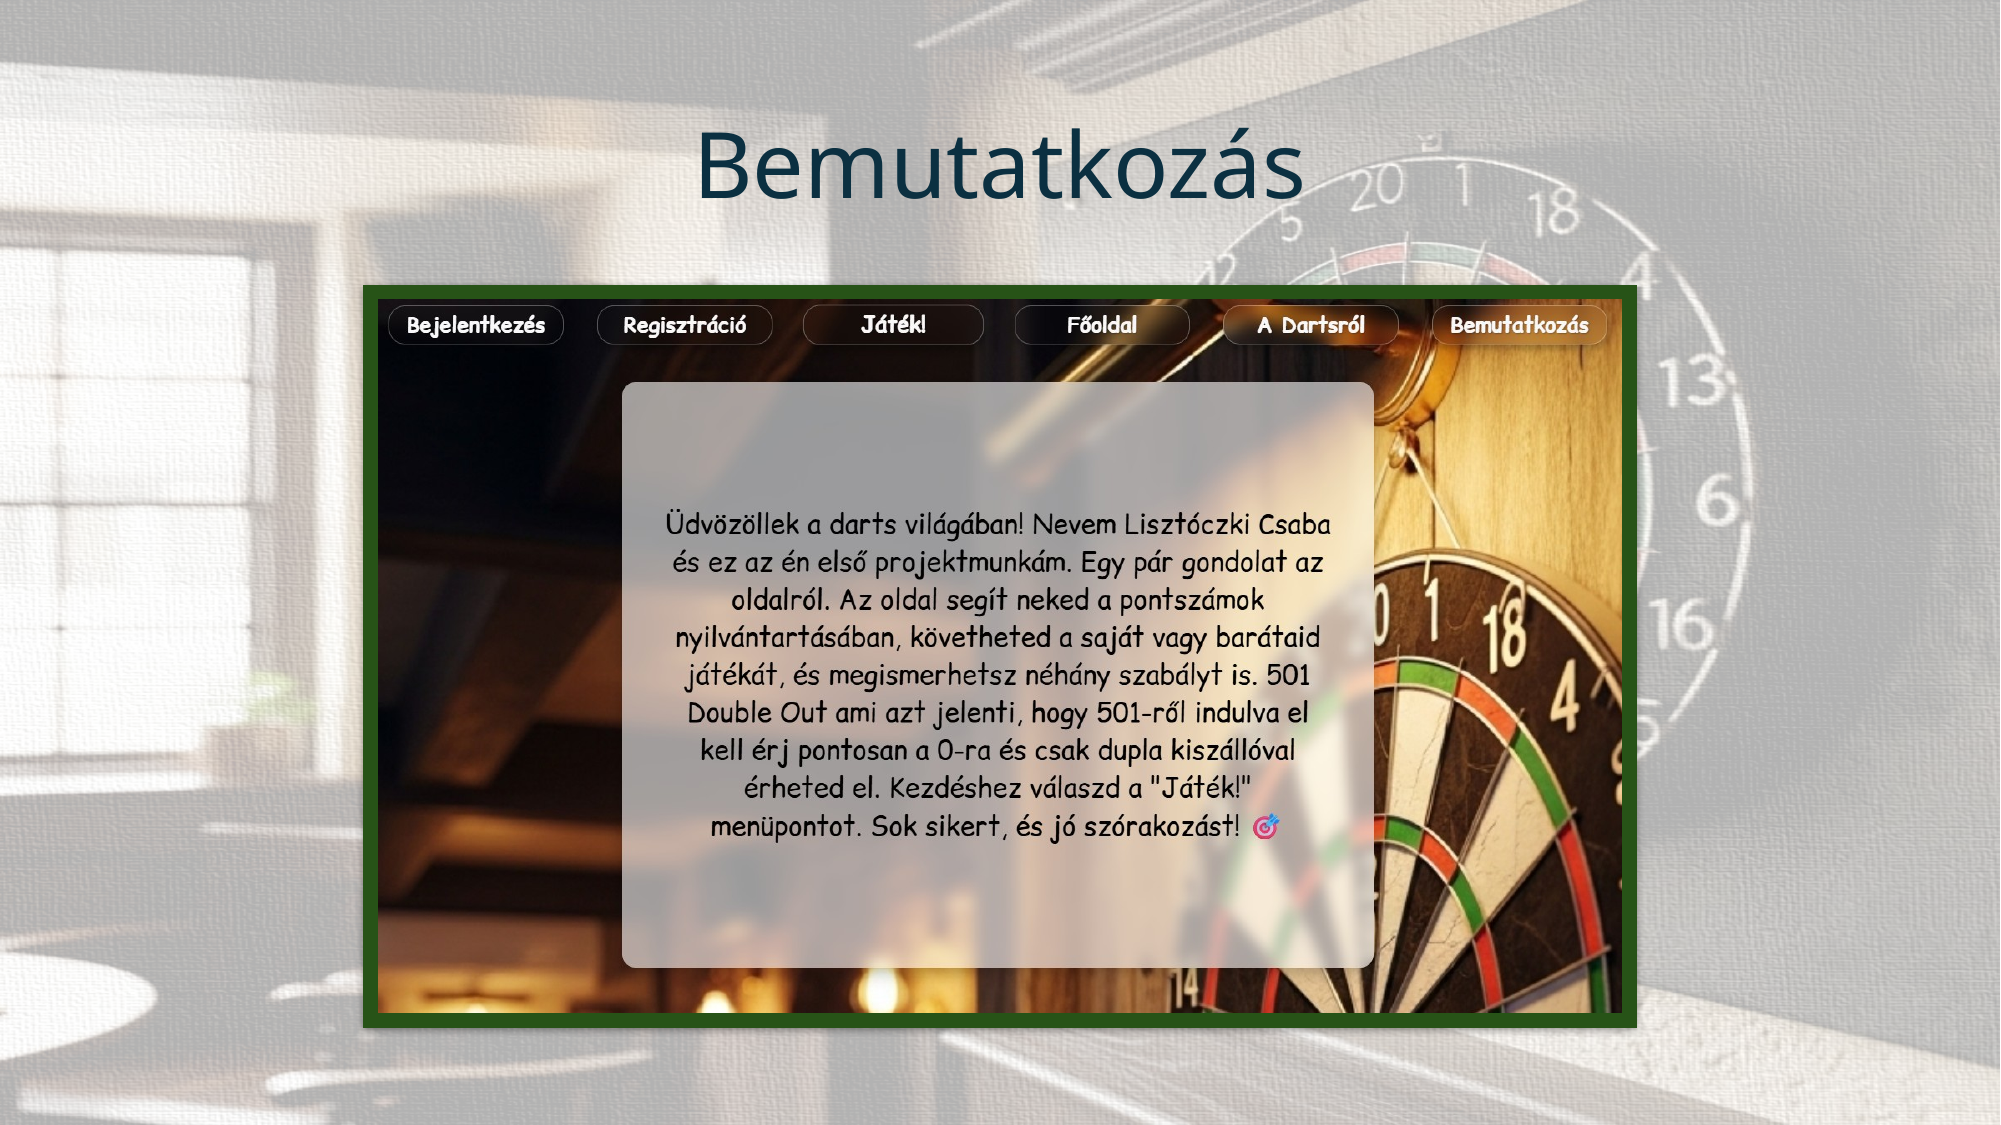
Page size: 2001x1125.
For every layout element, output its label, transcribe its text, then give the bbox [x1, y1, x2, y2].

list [377, 298, 1623, 1014]
title Bemutatkozás [137, 59, 1863, 278]
